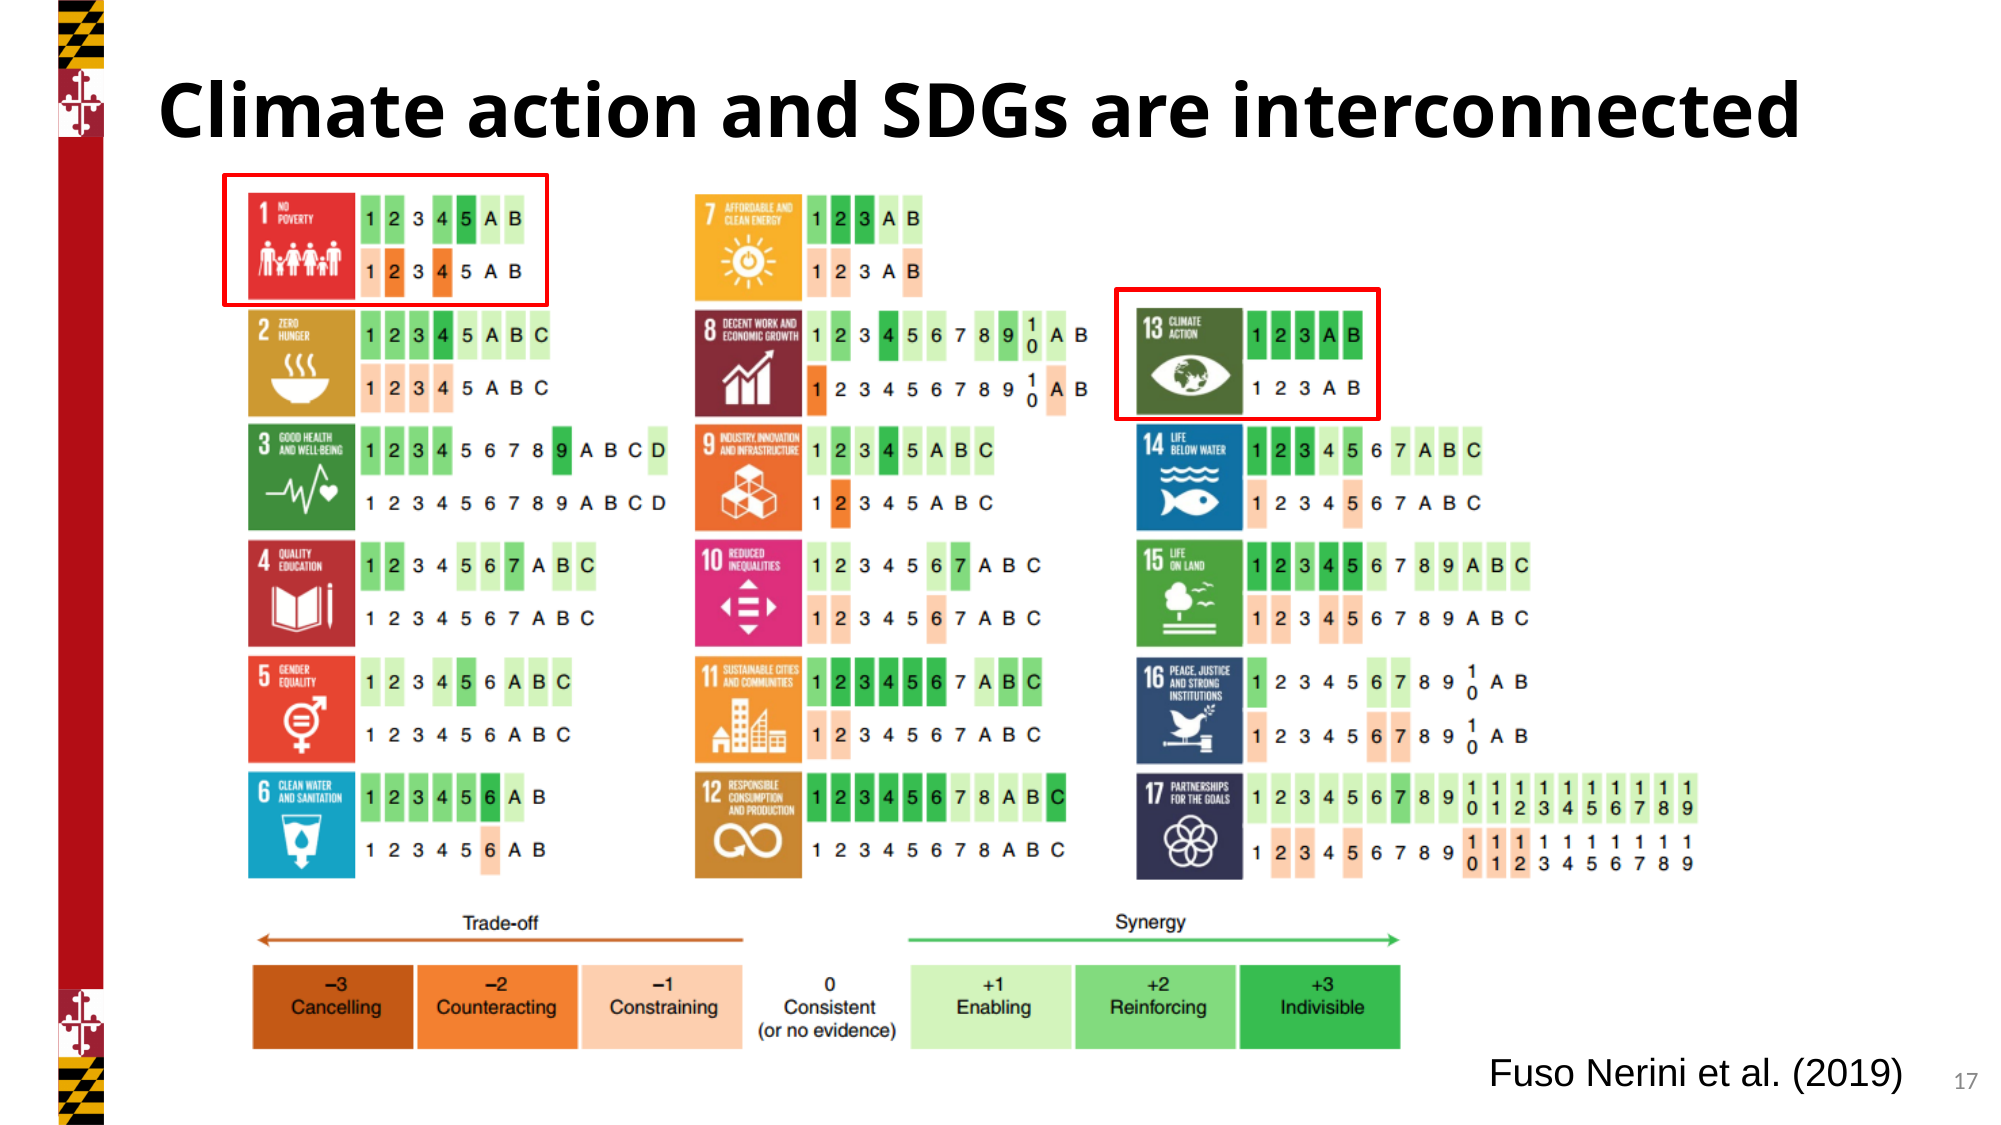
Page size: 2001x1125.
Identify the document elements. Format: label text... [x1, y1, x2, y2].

picture [59, 990, 104, 1124]
picture [224, 170, 1746, 1079]
picture [59, 1, 104, 137]
title Climate action and SDGs are interconnected [137, 42, 1925, 207]
text_box Fuso Nerini et al. (2019) [1468, 1027, 1969, 1114]
